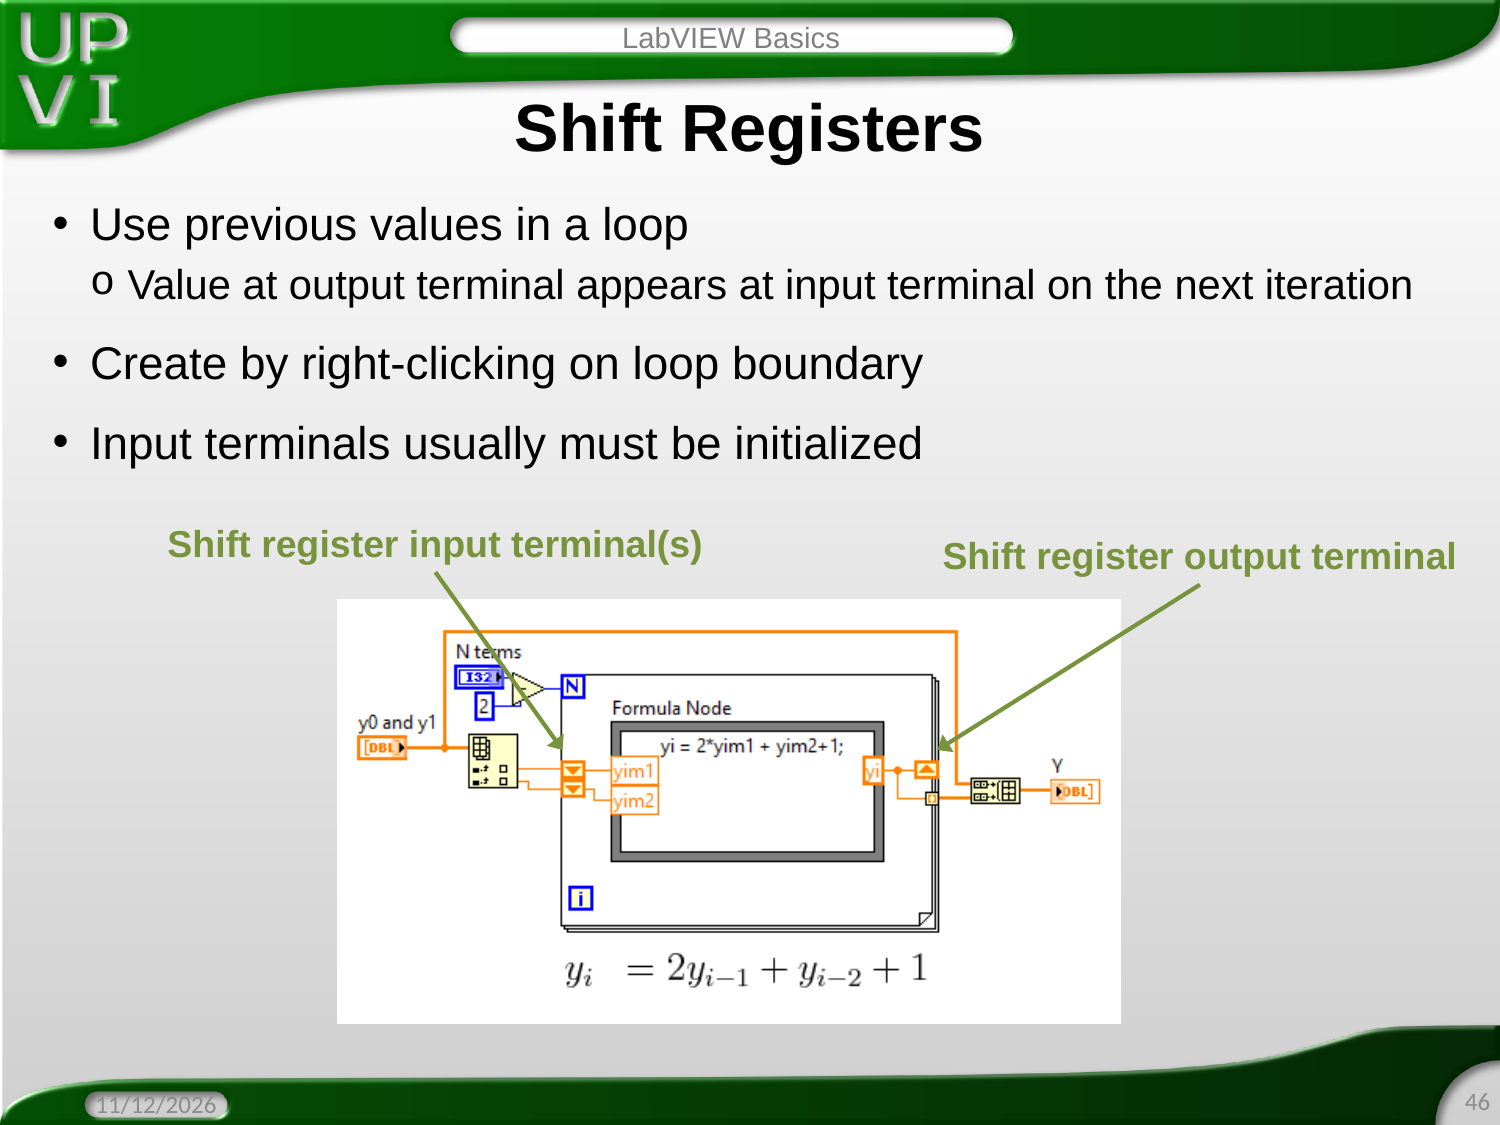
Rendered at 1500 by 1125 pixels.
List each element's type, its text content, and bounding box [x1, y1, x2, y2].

text_box Shift register output terminal [927, 524, 1473, 585]
title Shift Registers [75, 75, 1425, 175]
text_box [410, 597, 588, 726]
picture [0, 0, 1500, 1125]
list Use previous values in a loop Value at output terminal appears at input terminal on the next iteration Create by right-clicking on loop boundary Input terminals usually must be initialized [37, 187, 1463, 1005]
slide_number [75, 1073, 238, 1125]
footer LabVIEW Basics [450, 6, 1013, 67]
text_box Shift register input terminal(s) [152, 512, 719, 573]
slide_number 46 [1155, 1069, 1500, 1125]
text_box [986, 536, 1152, 800]
